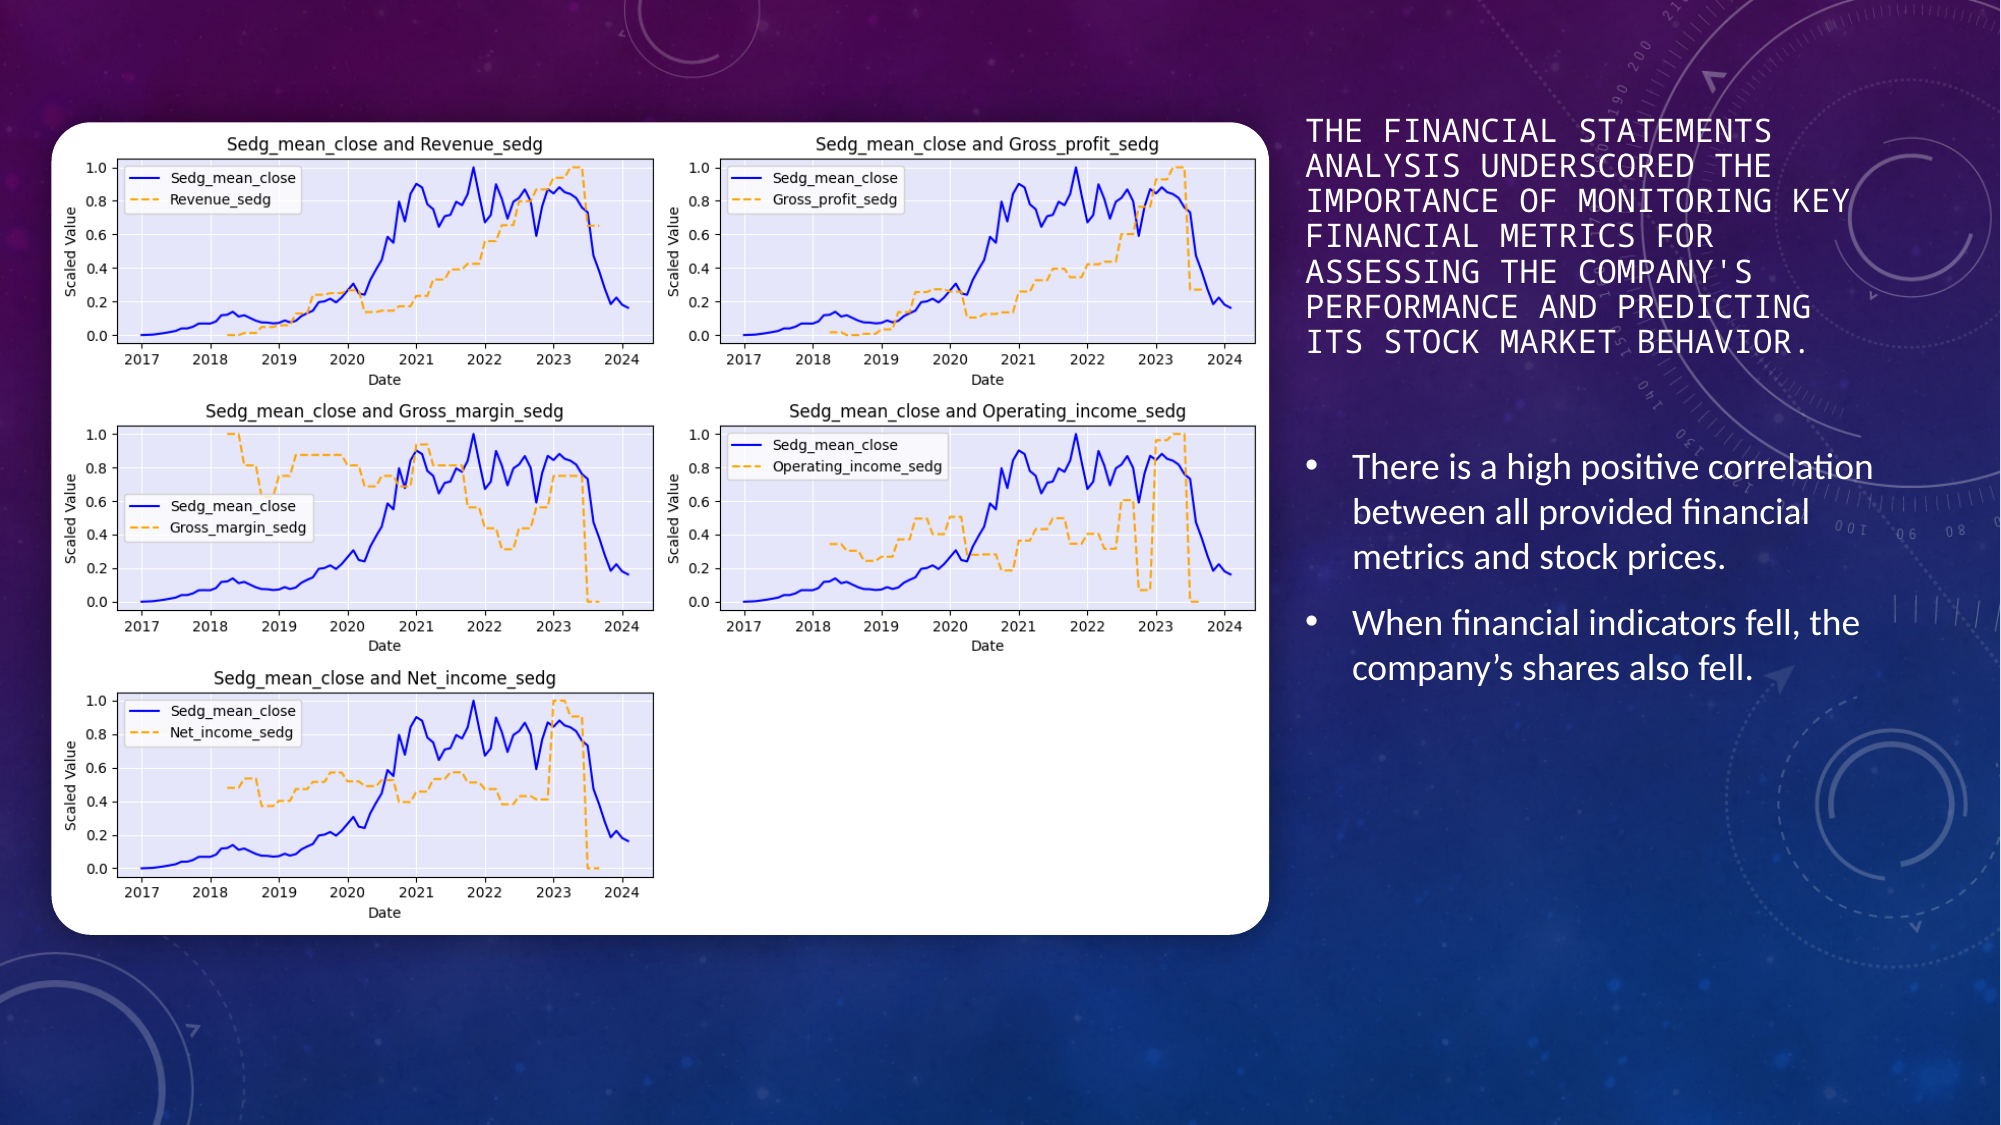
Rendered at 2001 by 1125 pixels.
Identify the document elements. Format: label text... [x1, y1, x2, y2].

picture [0, 0, 2001, 1125]
list There is a high positive correlation between all provided financial metrics and stock prices. When financial indicators fell, the company’s shares also fell. [1290, 239, 1899, 891]
title the financial statements analysis underscored the importance of monitoring key financial metrics for assessing the company's performance and predicting its stock market behavior. [1290, 105, 1899, 239]
